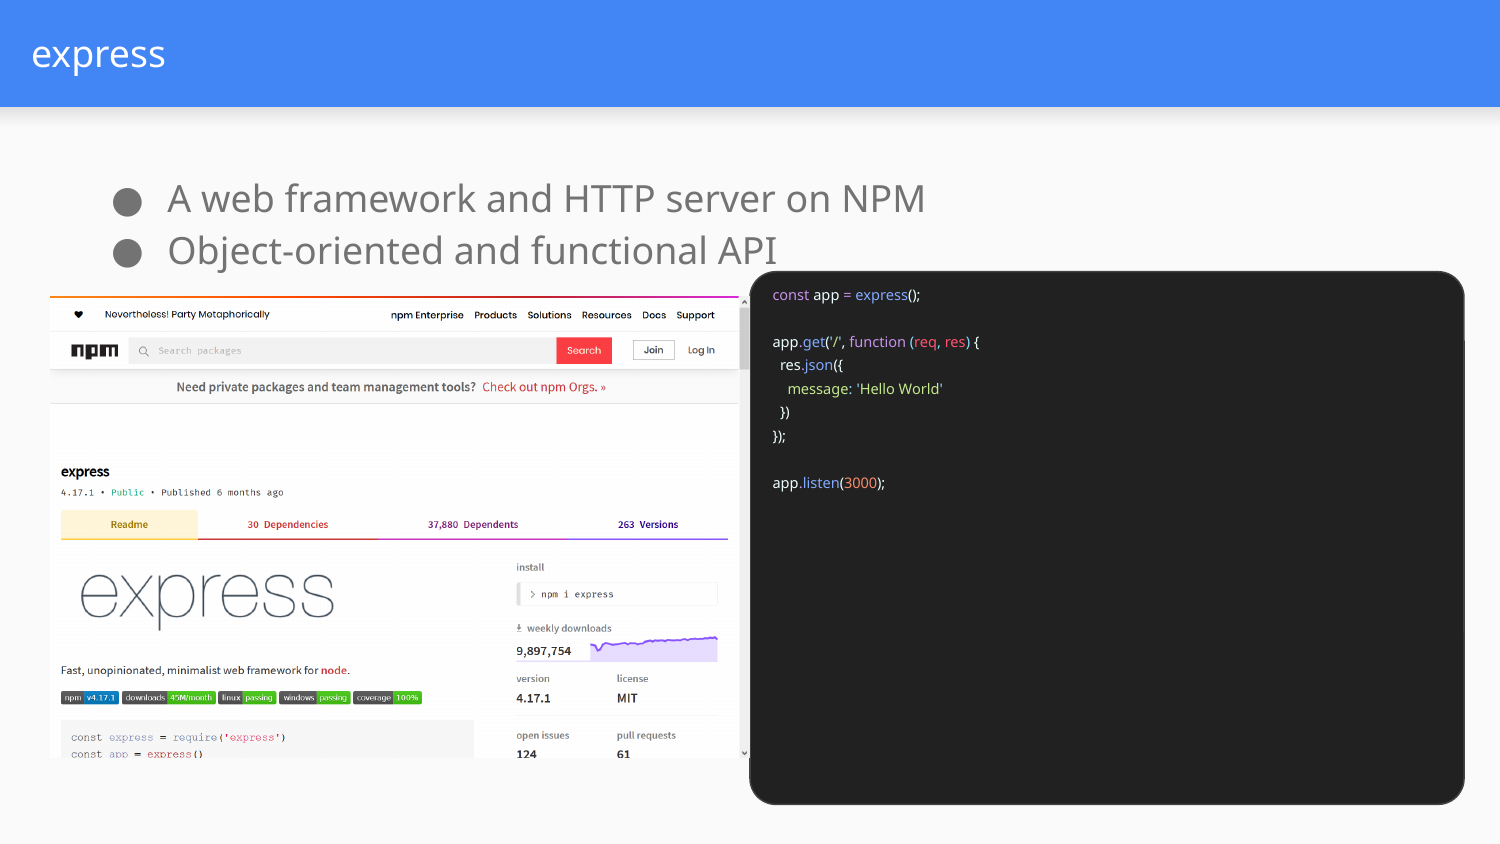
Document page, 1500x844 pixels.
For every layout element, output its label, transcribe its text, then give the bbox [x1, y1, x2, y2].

picture [49, 295, 751, 759]
text_box const app = express(); app.get('/', function (req, res) { res.json({ message: 'Hello World' }) }); app.listen(3000); [750, 271, 1465, 805]
title express [16, 2, 1464, 102]
list A web framework and HTTP server on NPM Object-oriented and functional API [77, 153, 1427, 288]
